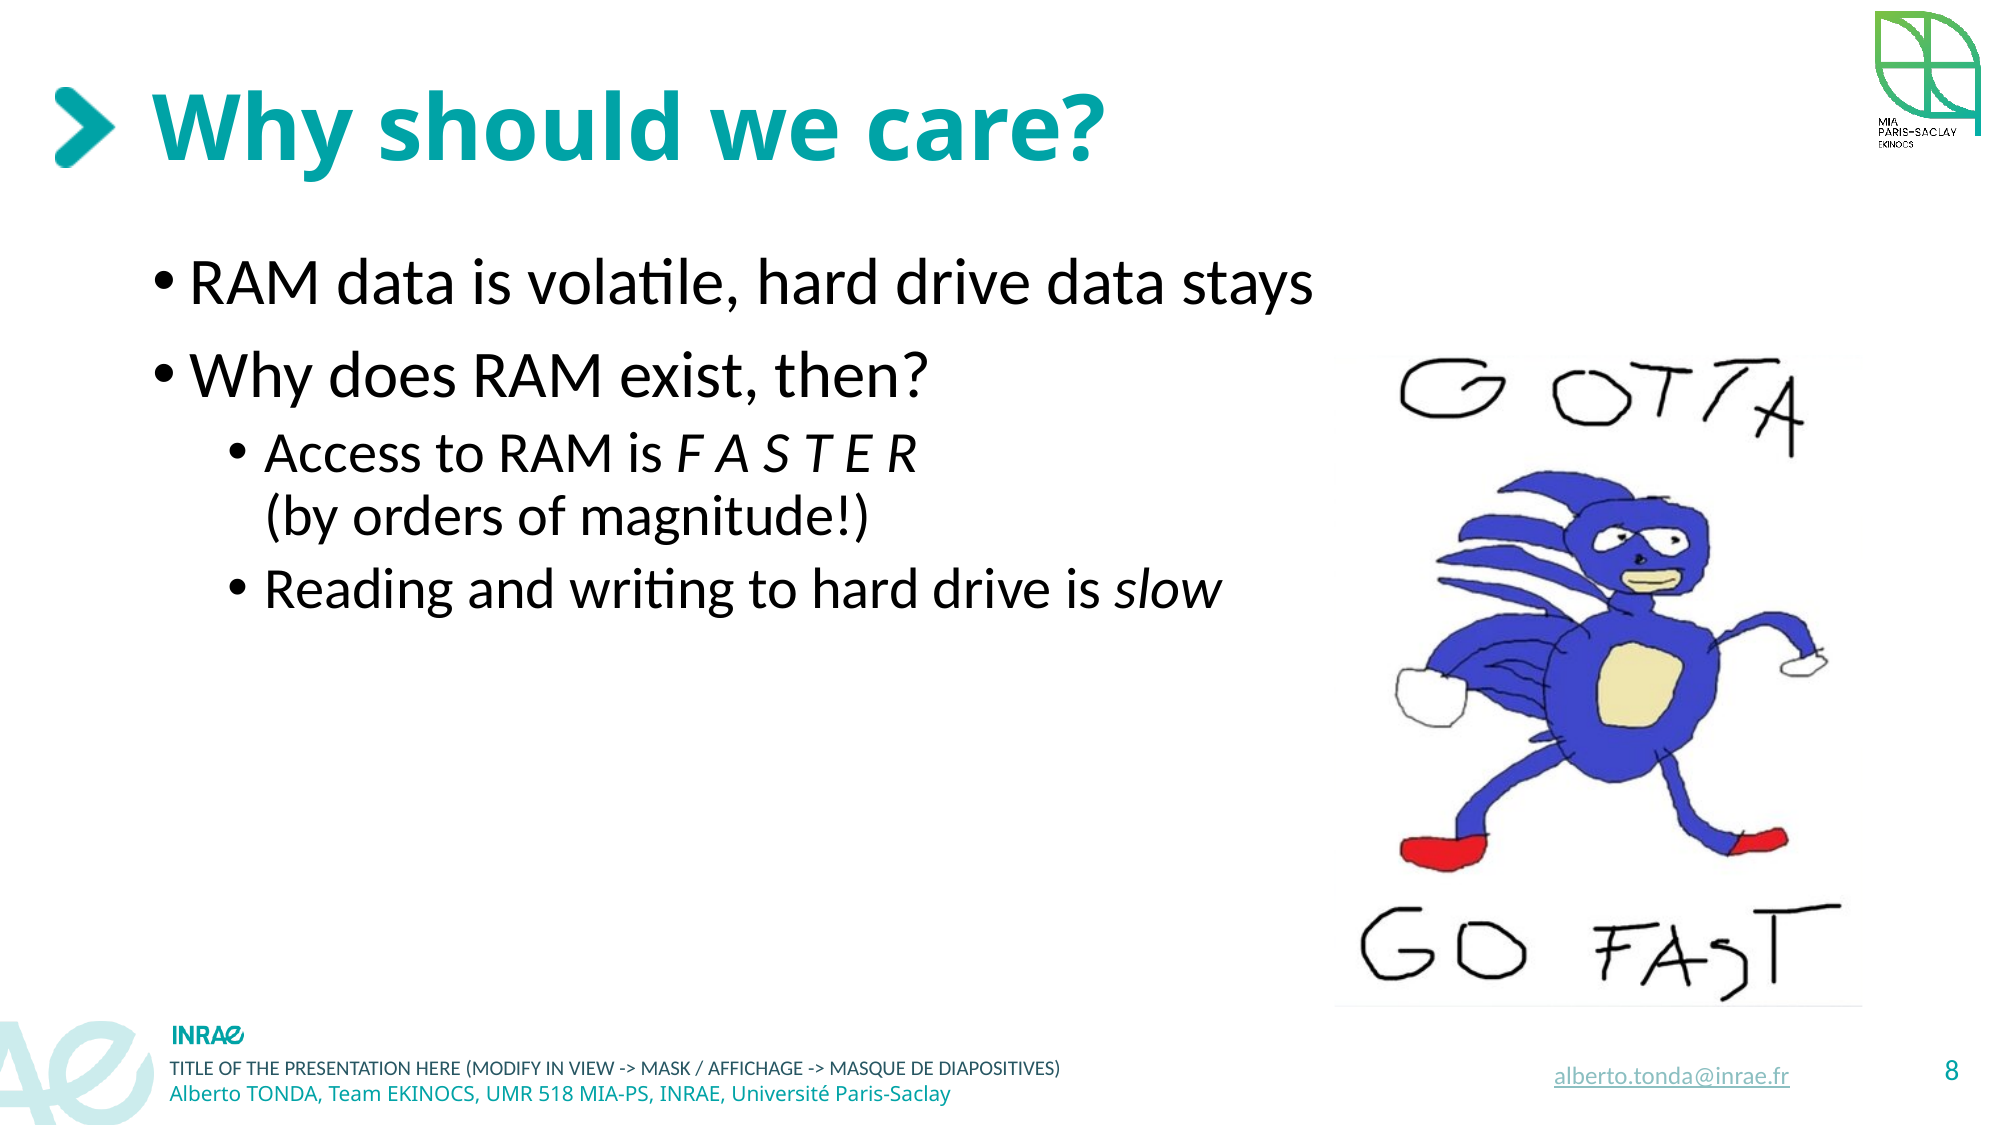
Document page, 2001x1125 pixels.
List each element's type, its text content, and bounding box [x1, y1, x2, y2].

slide_number 8 [1820, 1043, 1975, 1104]
title Why should we care? [137, 59, 1863, 203]
picture [0, 1014, 277, 1125]
footer alberto.tonda@inrae.fr [1129, 1044, 1805, 1105]
picture [1334, 355, 1863, 1007]
picture [55, 87, 118, 168]
picture [1855, 0, 2000, 168]
list RAM data is volatile, hard drive data stays Why does RAM exist, then? Access to RAM is F A S T E R (by orders of magnitude!) Reading and writing to hard drive is slow [137, 239, 1863, 1014]
